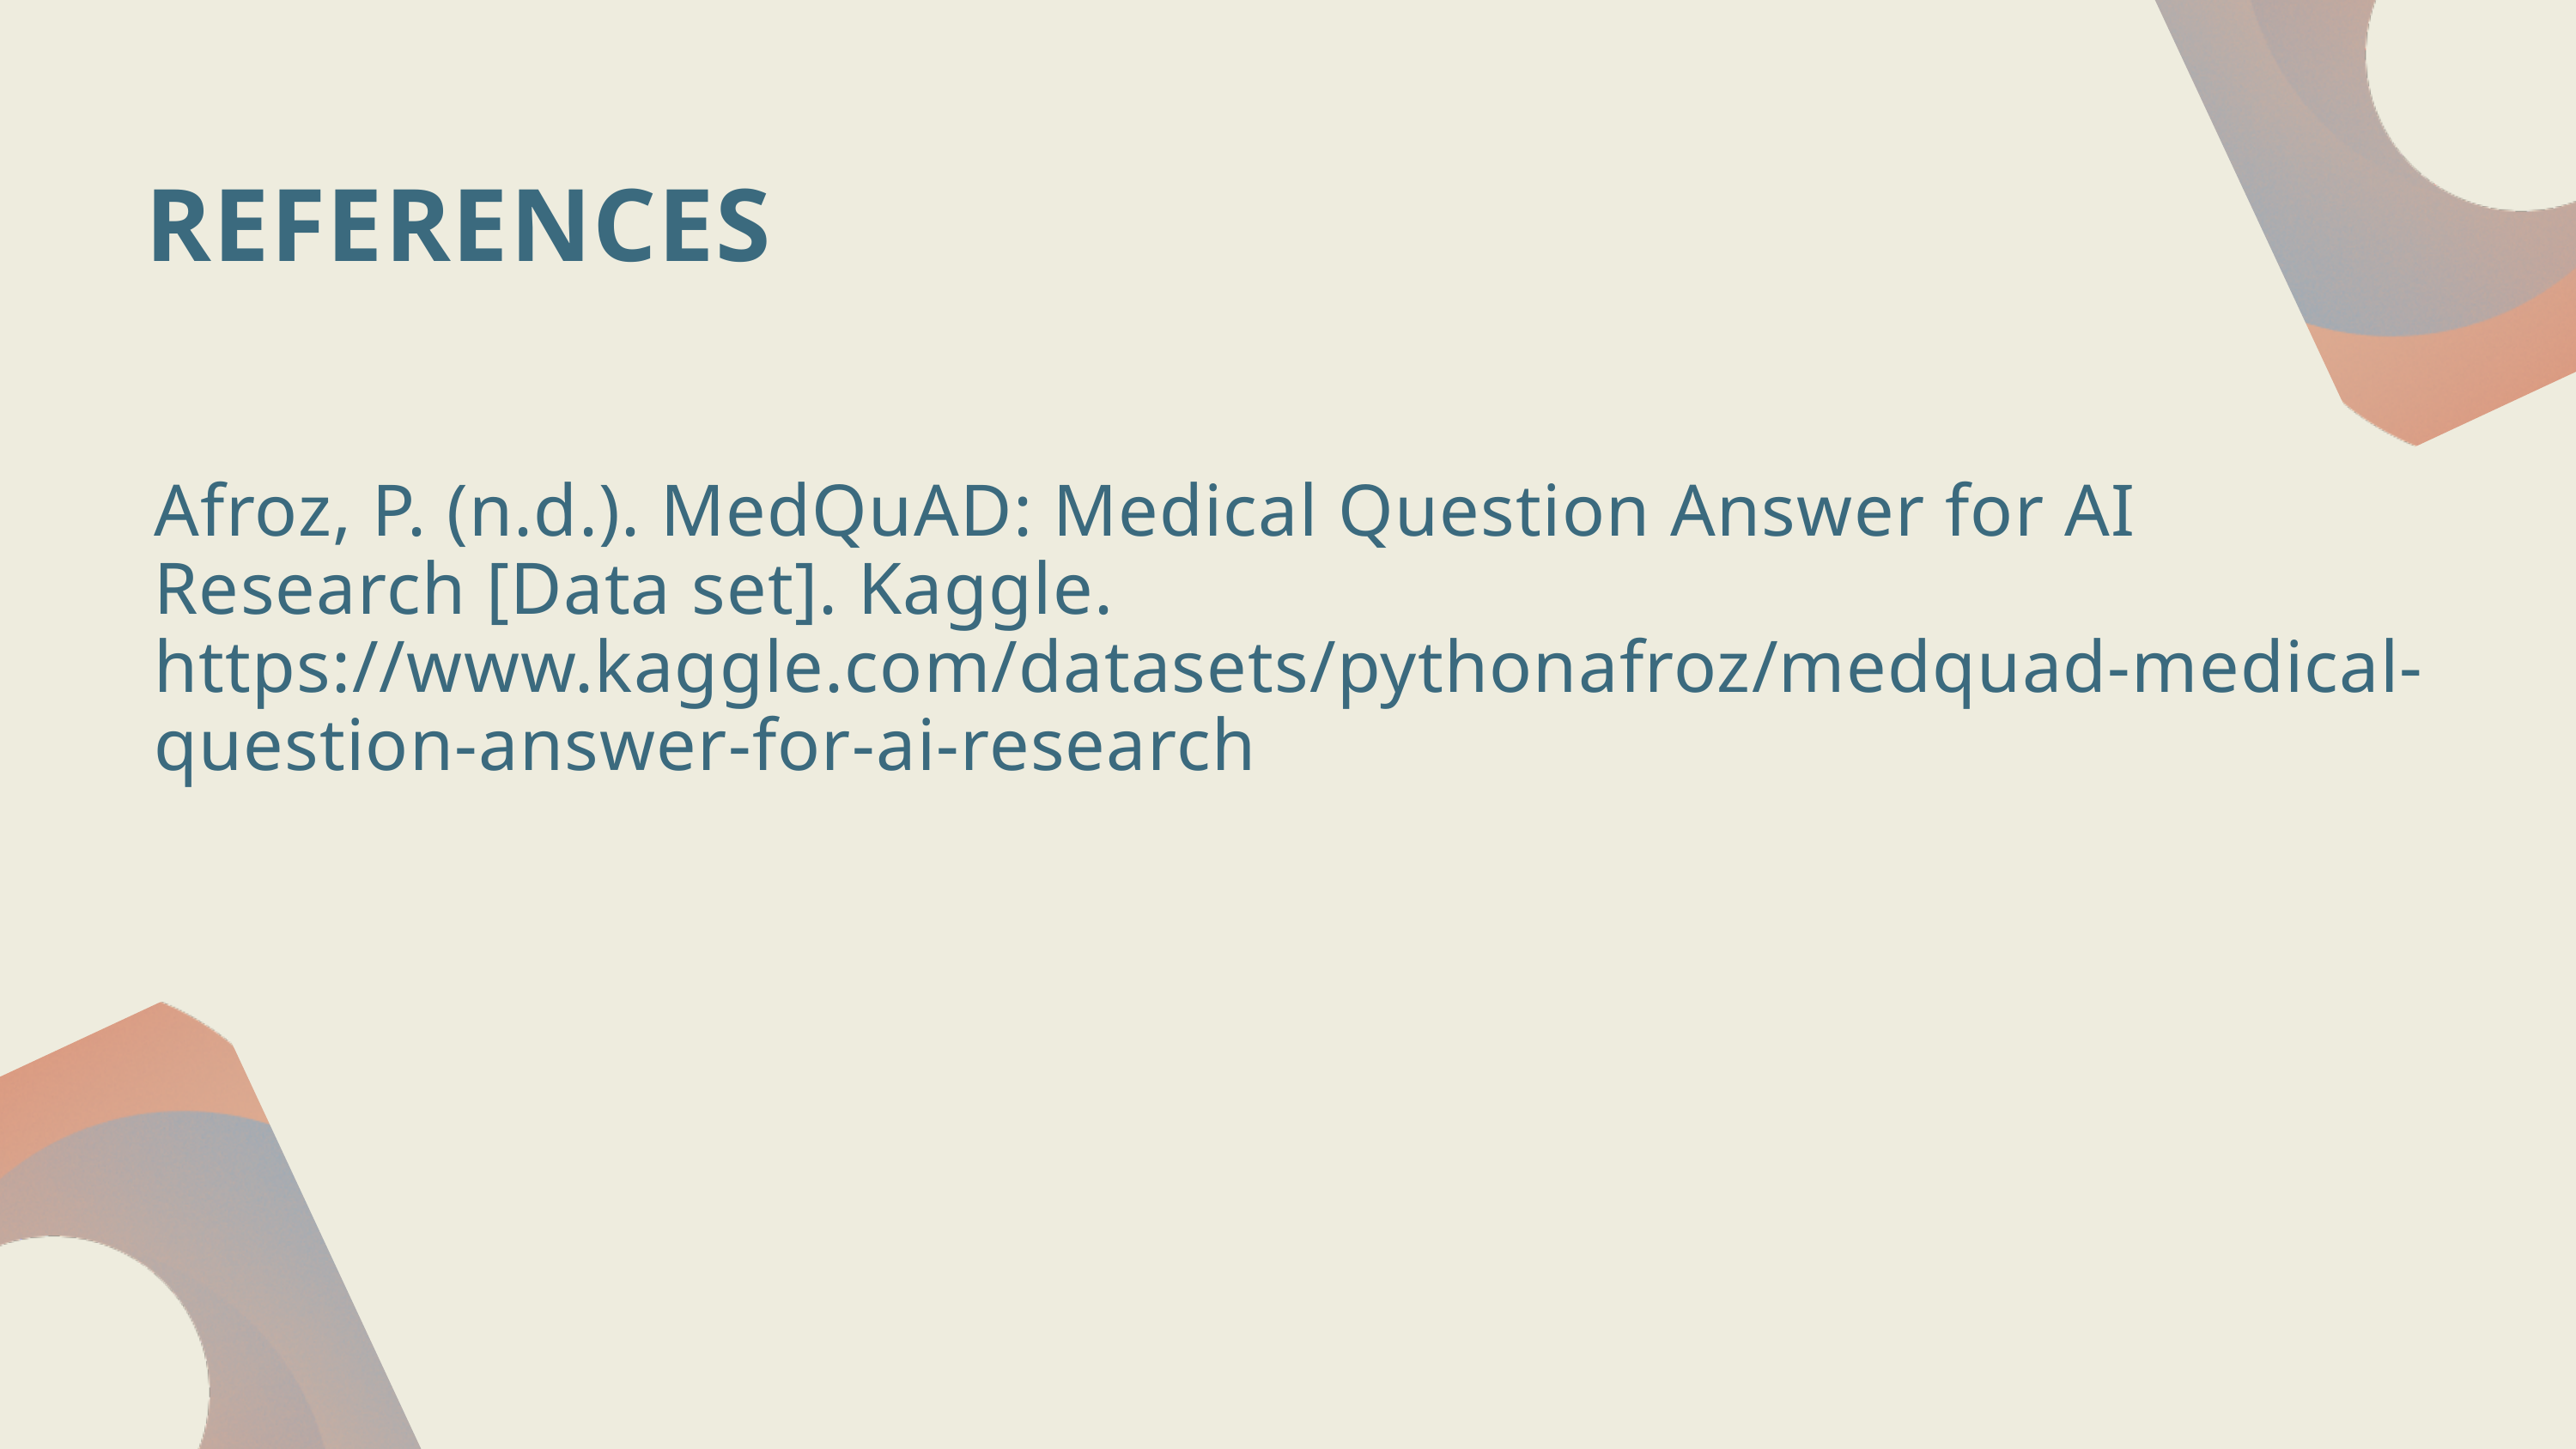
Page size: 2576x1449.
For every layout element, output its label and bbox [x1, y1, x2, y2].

text_box [0, 0, 2576, 1449]
